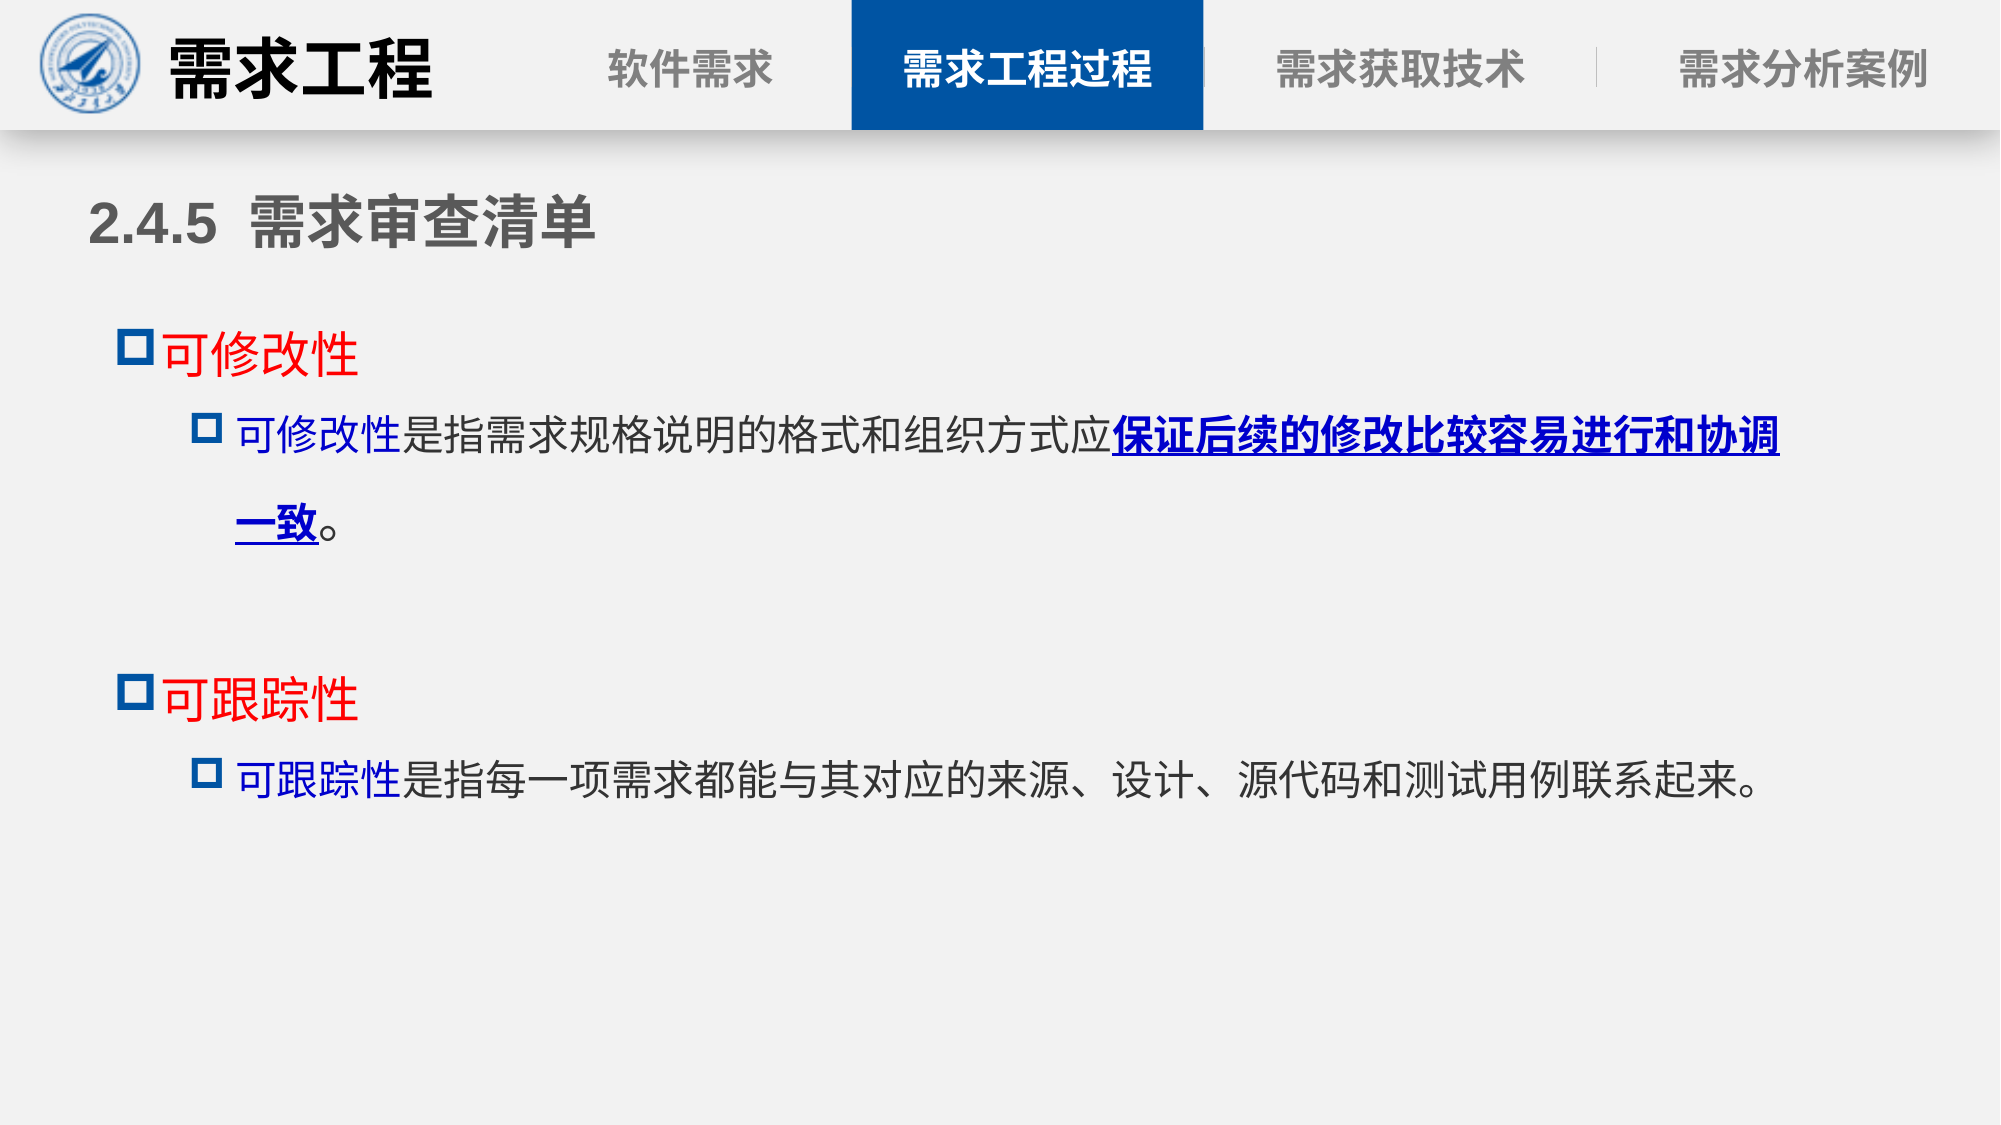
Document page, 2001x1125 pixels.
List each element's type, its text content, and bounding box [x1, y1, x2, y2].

text_box 需求获取技术 [1264, 35, 1536, 102]
picture [22, 4, 153, 122]
text_box 需求工程过程 [892, 35, 1164, 102]
text_box [0, 0, 851, 131]
text_box 可修改性 可修改性是指需求规格说明的格式和组织方式应保证后续的修改比较容易进行和协调一致。 可跟踪性 可跟踪性是指每一项需求都能与其对应的来源、设计、源代码和测试用例联系起来。 [98, 285, 1796, 811]
text_box 需求分析案例 [1665, 35, 1942, 102]
text_box [851, 0, 1205, 131]
text_box 2.4.5 需求审查清单 [88, 177, 1075, 263]
text_box 需求工程 [152, 18, 480, 115]
text_box [1205, 0, 2000, 131]
text_box 软件需求 [580, 35, 802, 102]
